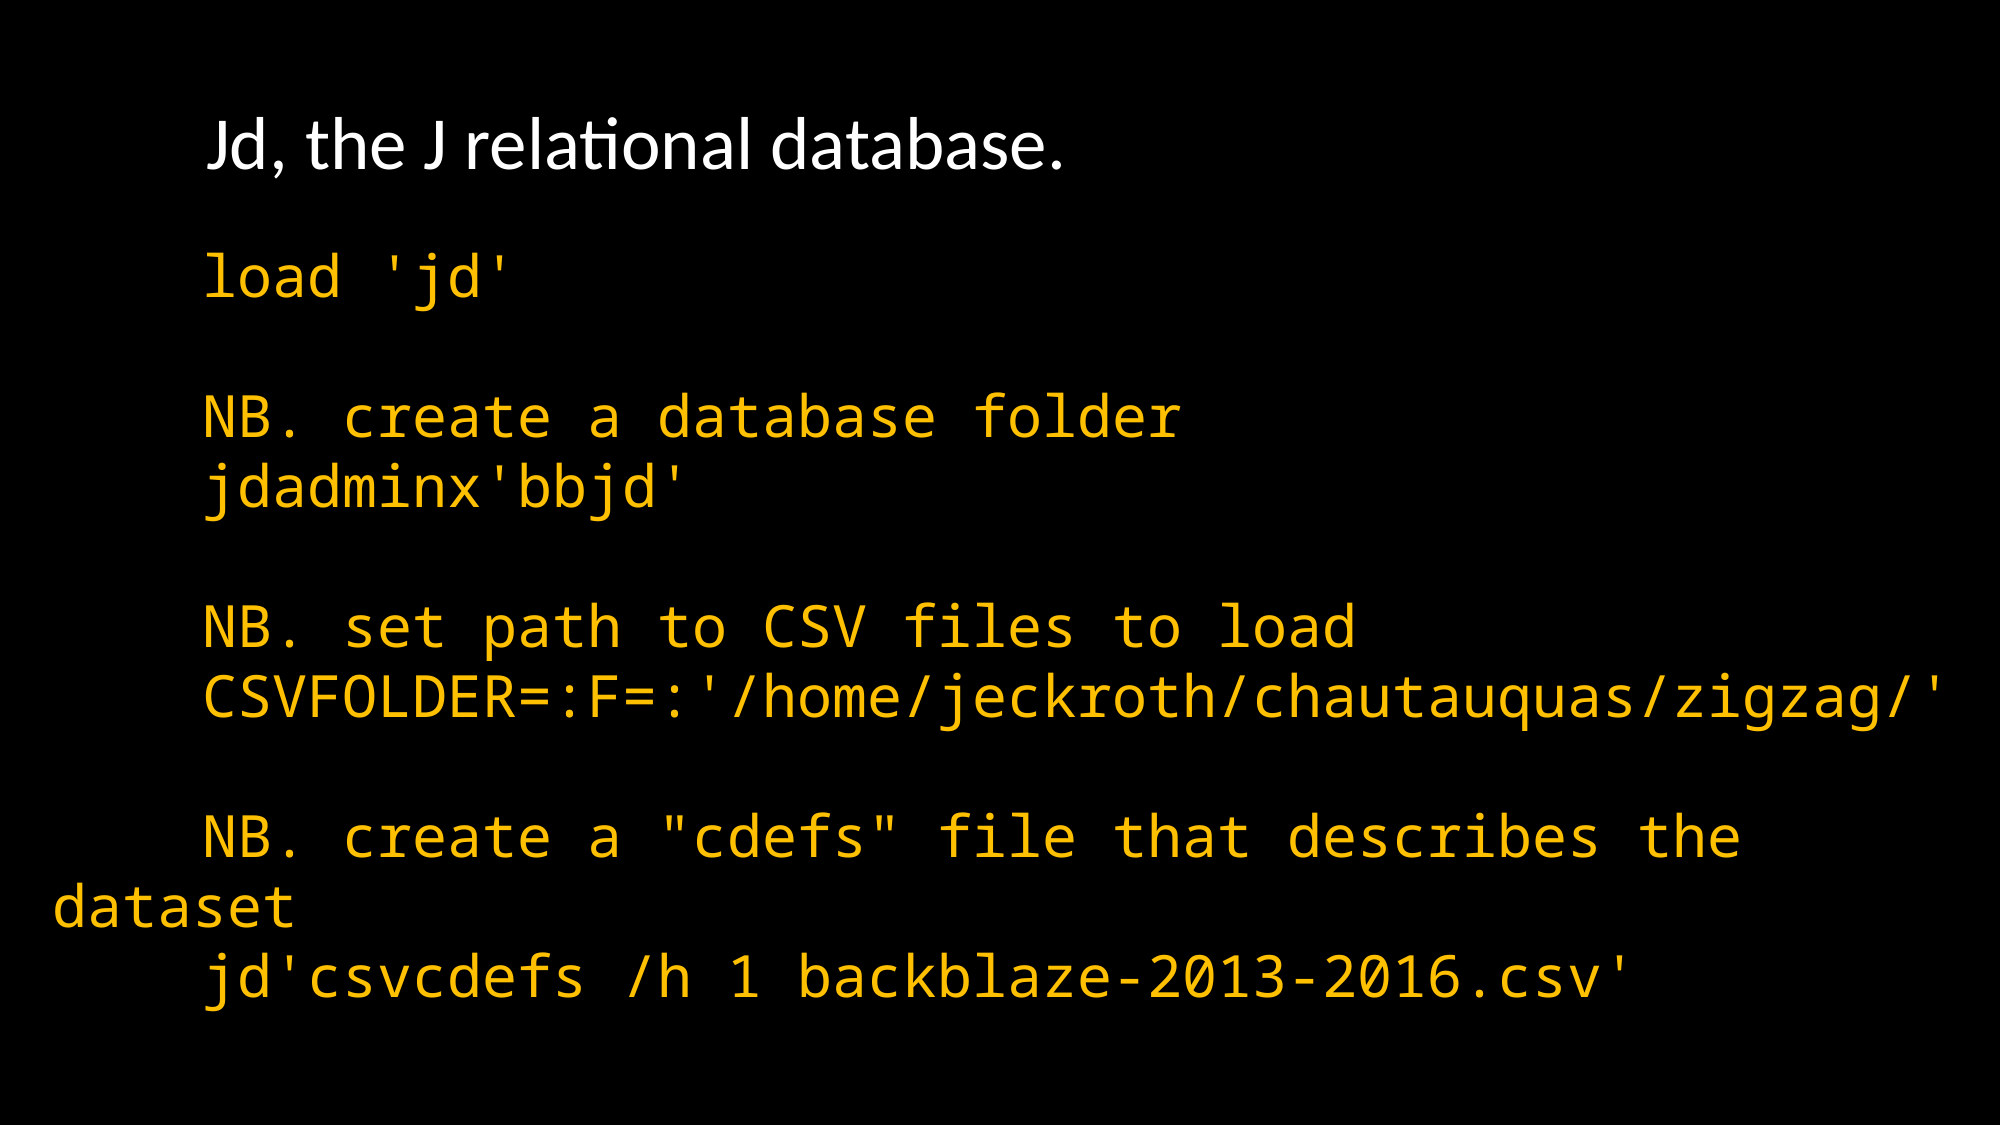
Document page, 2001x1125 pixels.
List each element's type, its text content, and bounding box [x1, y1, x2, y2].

text_box Jd, the J relational database. [191, 87, 1492, 192]
text_box load 'jd' NB. create a database folder jdadminx'bbjd' NB. set path to CSV files to load CSVFOLDER=:F=:'/home/jeckroth/chautauquas/zigzag/' NB. create a "cdefs" file that describes the dataset jd'csvcdefs /h 1 backblaze-2013-2016.csv' [37, 232, 2000, 1017]
